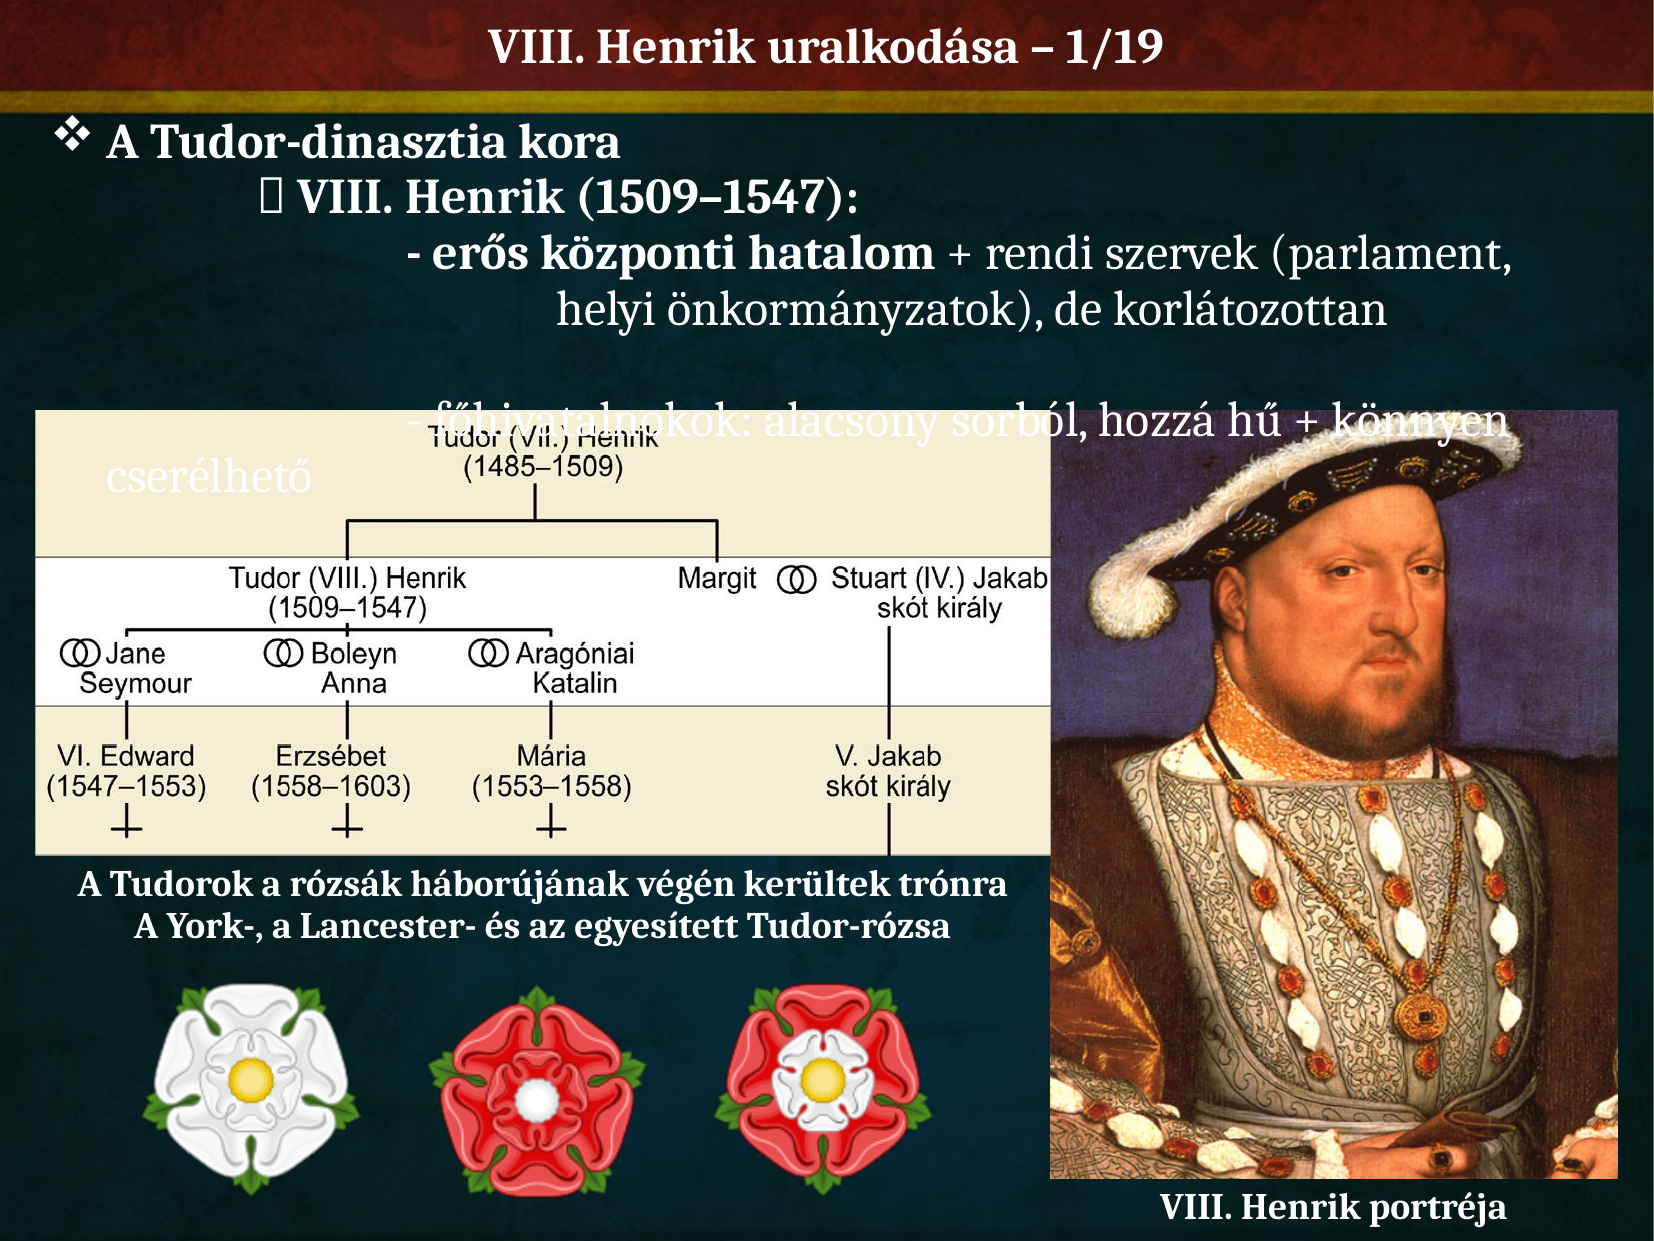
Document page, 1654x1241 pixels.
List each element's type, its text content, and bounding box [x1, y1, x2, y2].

text_box A Tudorok a rózsák háborújának végén kerültek trónra A York-, a Lancester- és az egyesített Tudor-rózsa [35, 856, 1050, 982]
text_box VIII. Henrik uralkodása – 1/19 [0, 0, 1654, 95]
picture [0, 95, 1654, 1241]
text_box A Tudor-dinasztia kora  VIII. Henrik (1509–1547): - erős központi hatalom + rendi szervek (parlament, helyi önkormányzatok), de korlátozottan - főhivatalnokok: alacsony sorból, hozzá hű + könnyen cserélhető [35, 106, 1618, 410]
text_box VIII. Henrik portréja [1050, 1179, 1618, 1240]
